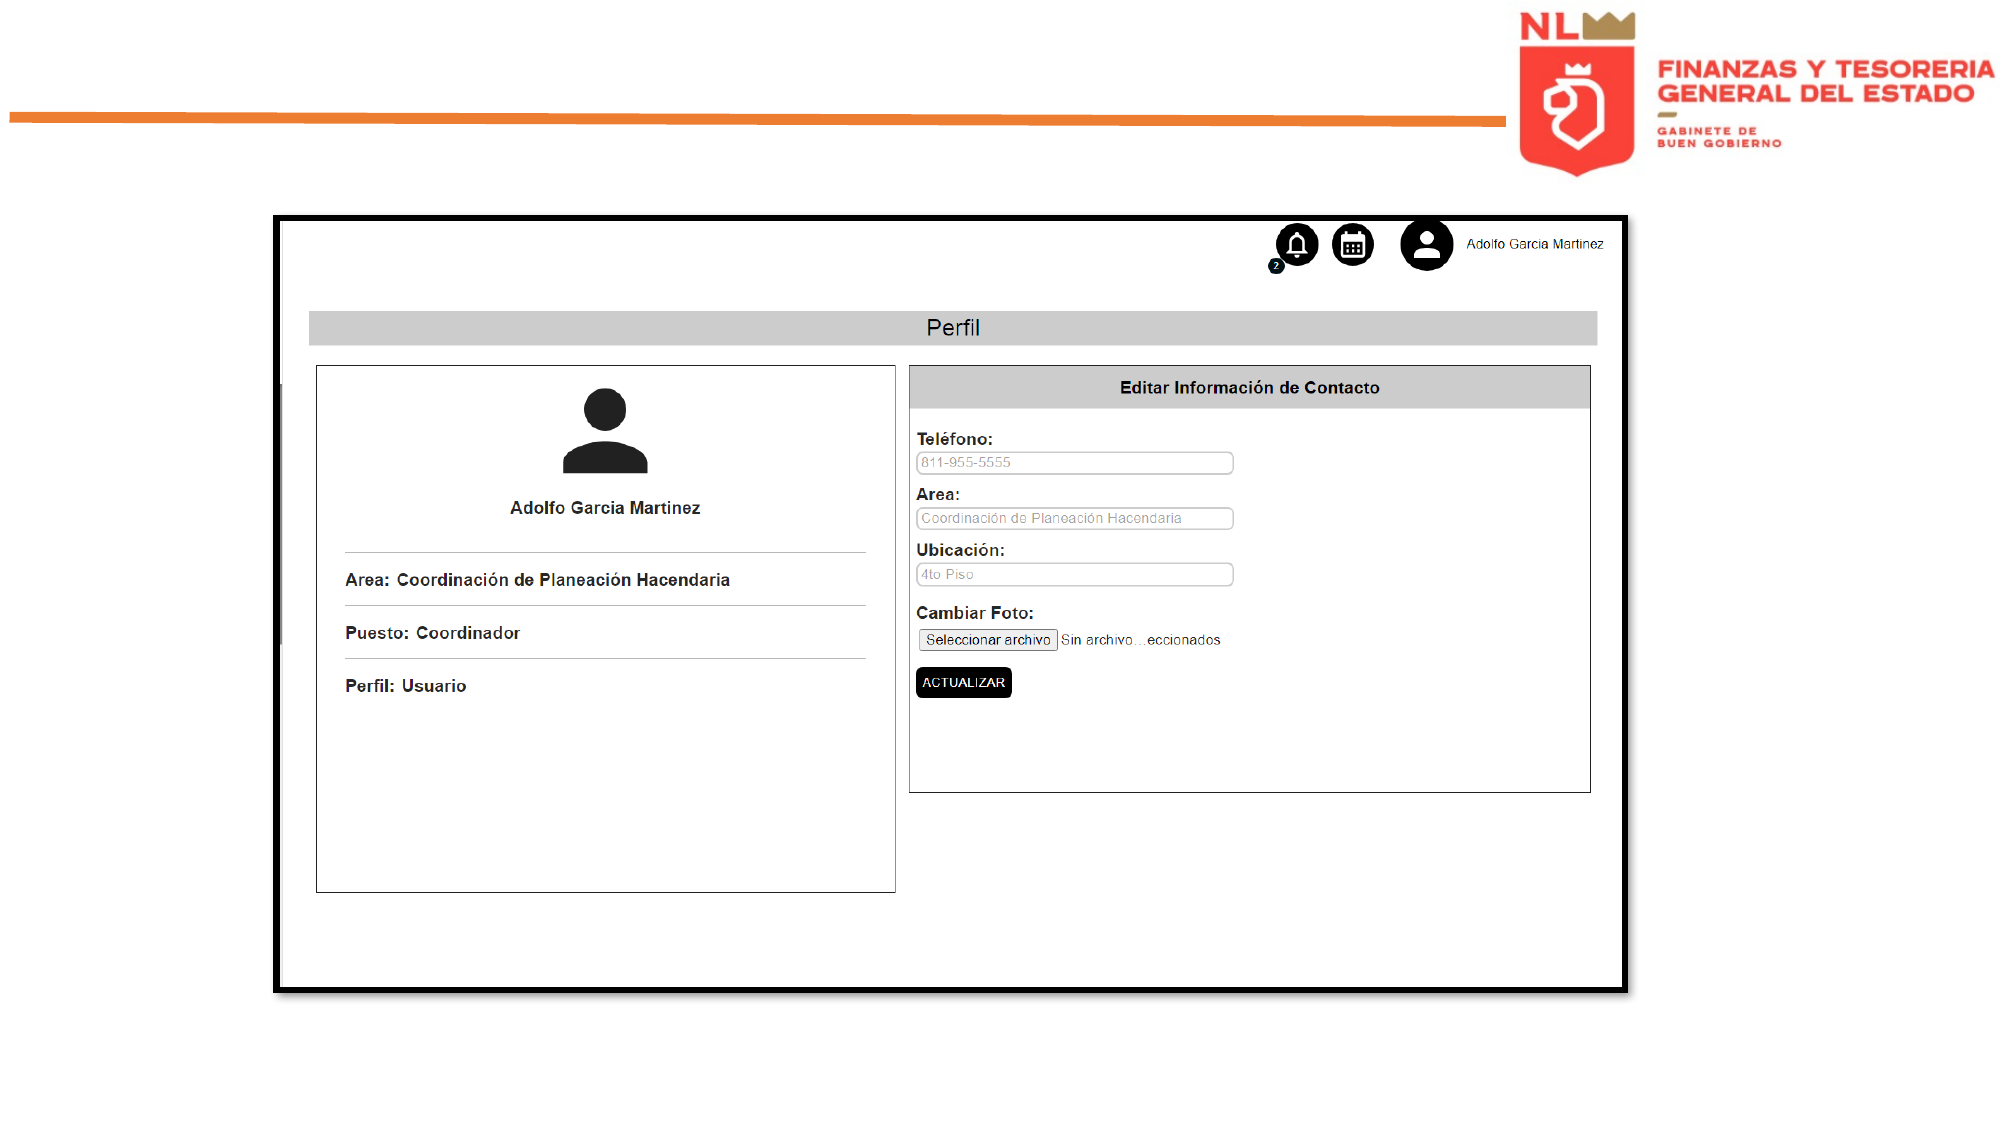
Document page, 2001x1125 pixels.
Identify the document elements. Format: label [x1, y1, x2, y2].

text_box [9, 117, 1506, 123]
picture [279, 220, 1622, 987]
picture [1506, 1, 2000, 184]
